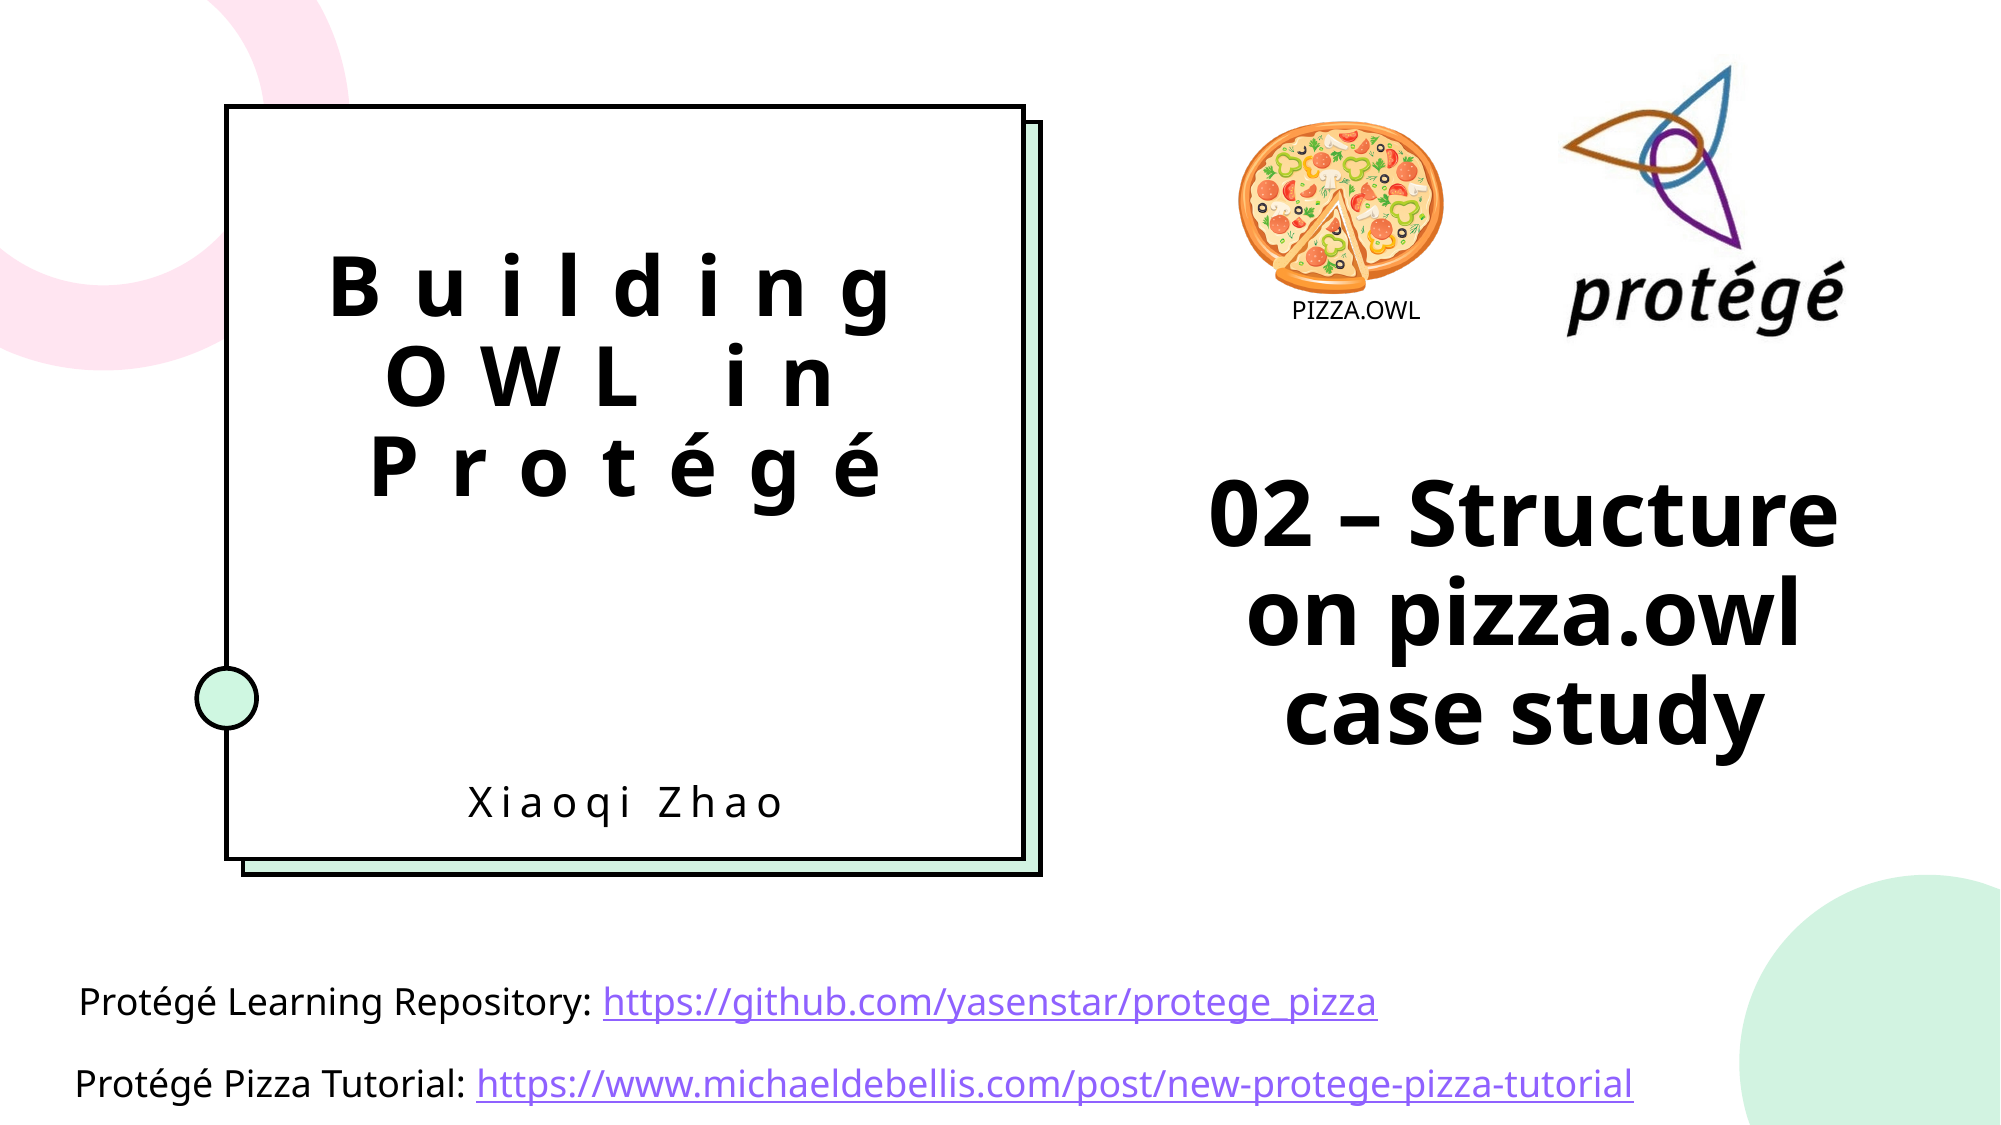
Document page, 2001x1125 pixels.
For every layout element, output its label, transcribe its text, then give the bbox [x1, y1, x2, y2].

text_box Protégé Learning Repository: https://github.com/yasenstar/protege_pizza [63, 970, 1393, 1037]
text_box 02 – Structure on pizza.owl case study [1128, 380, 1921, 852]
text_box Protégé Pizza Tutorial: https://www.michaeldebellis.com/post/new-protege-pizza-tutorial [59, 1052, 1650, 1119]
picture [1231, 115, 1449, 300]
subtitle Xiaoqi Zhao [249, 773, 1001, 835]
title Building OWL in Protégé [249, 131, 1001, 628]
text_box PIZZA.OWL [1276, 300, 1436, 333]
picture [1558, 54, 1850, 347]
